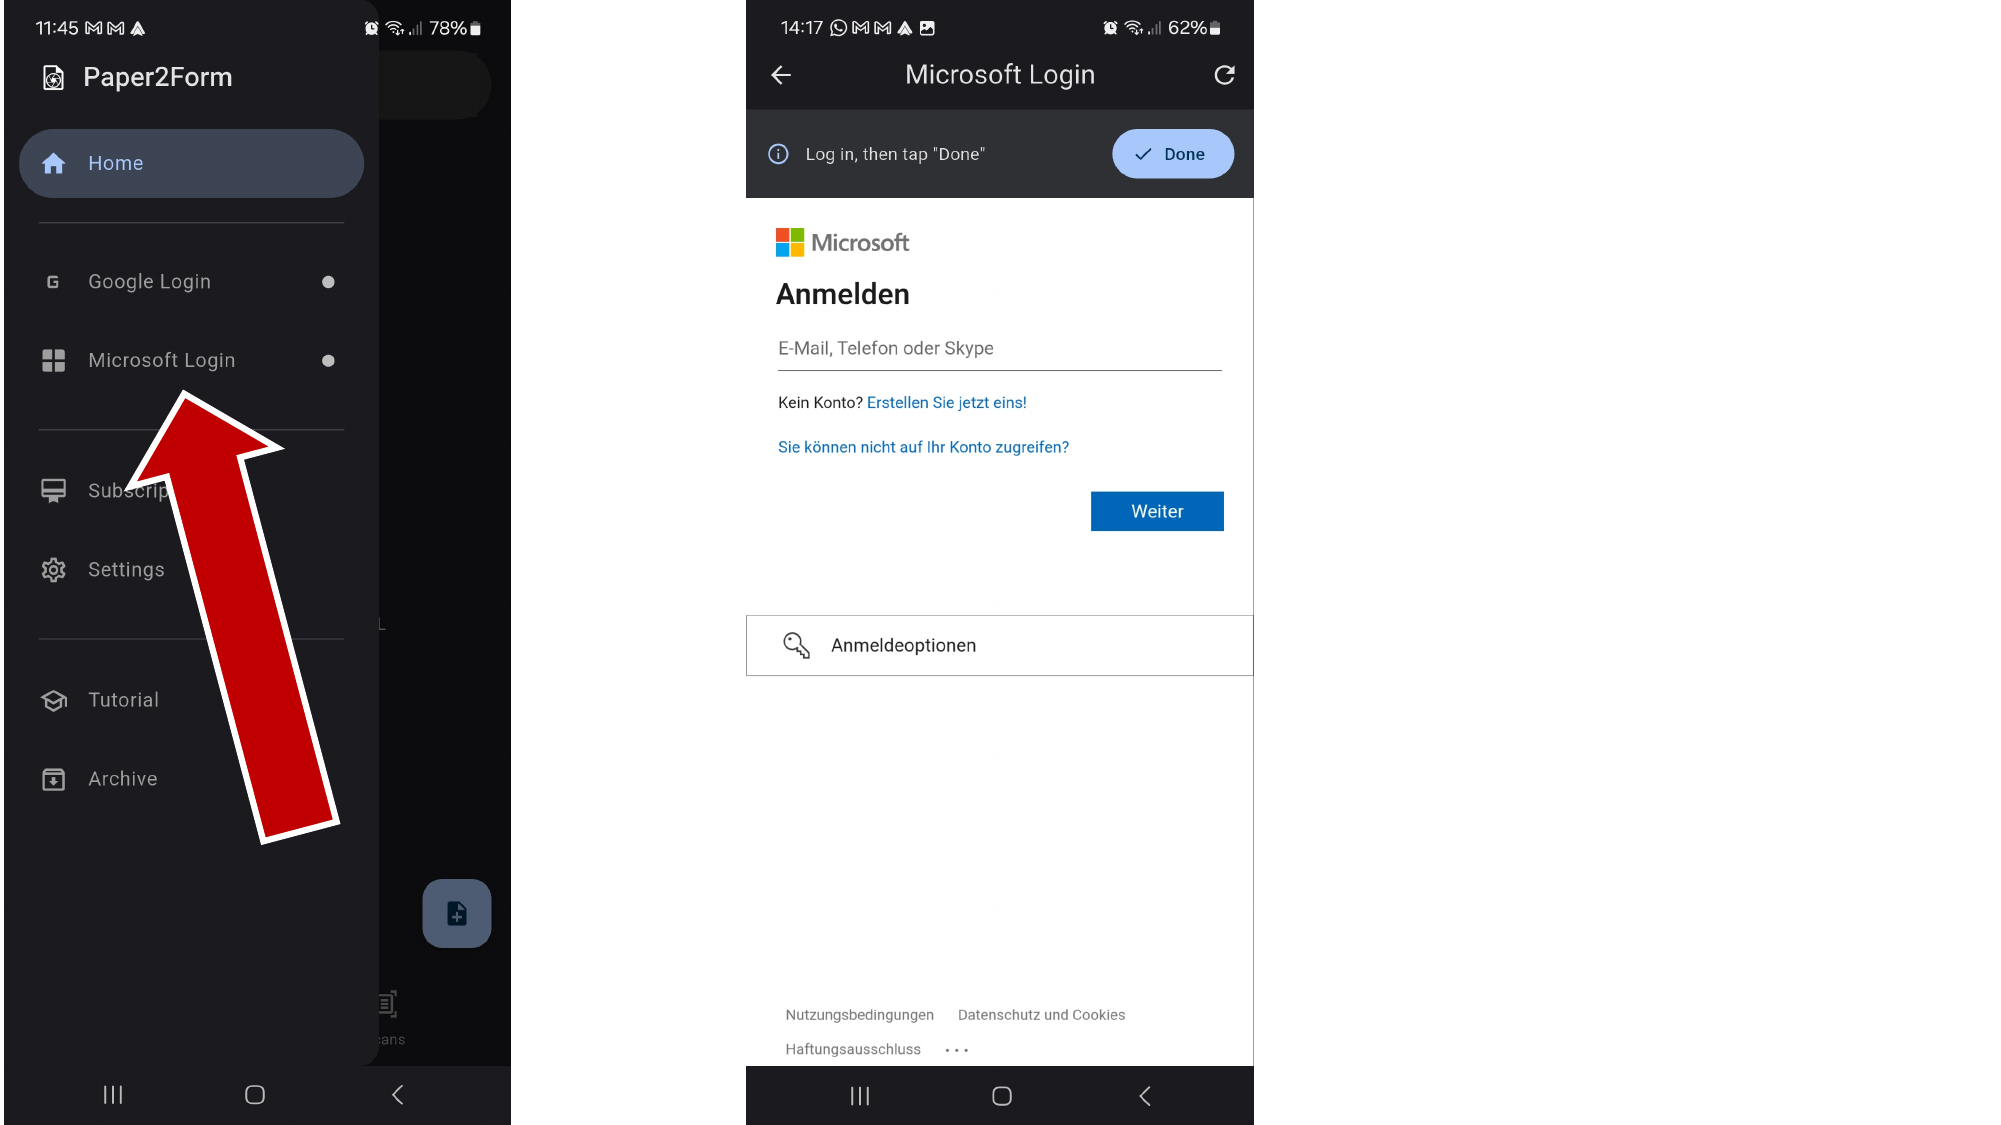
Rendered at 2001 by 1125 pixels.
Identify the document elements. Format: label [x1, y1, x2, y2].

picture [4, 0, 511, 1125]
picture [746, 0, 1254, 1125]
